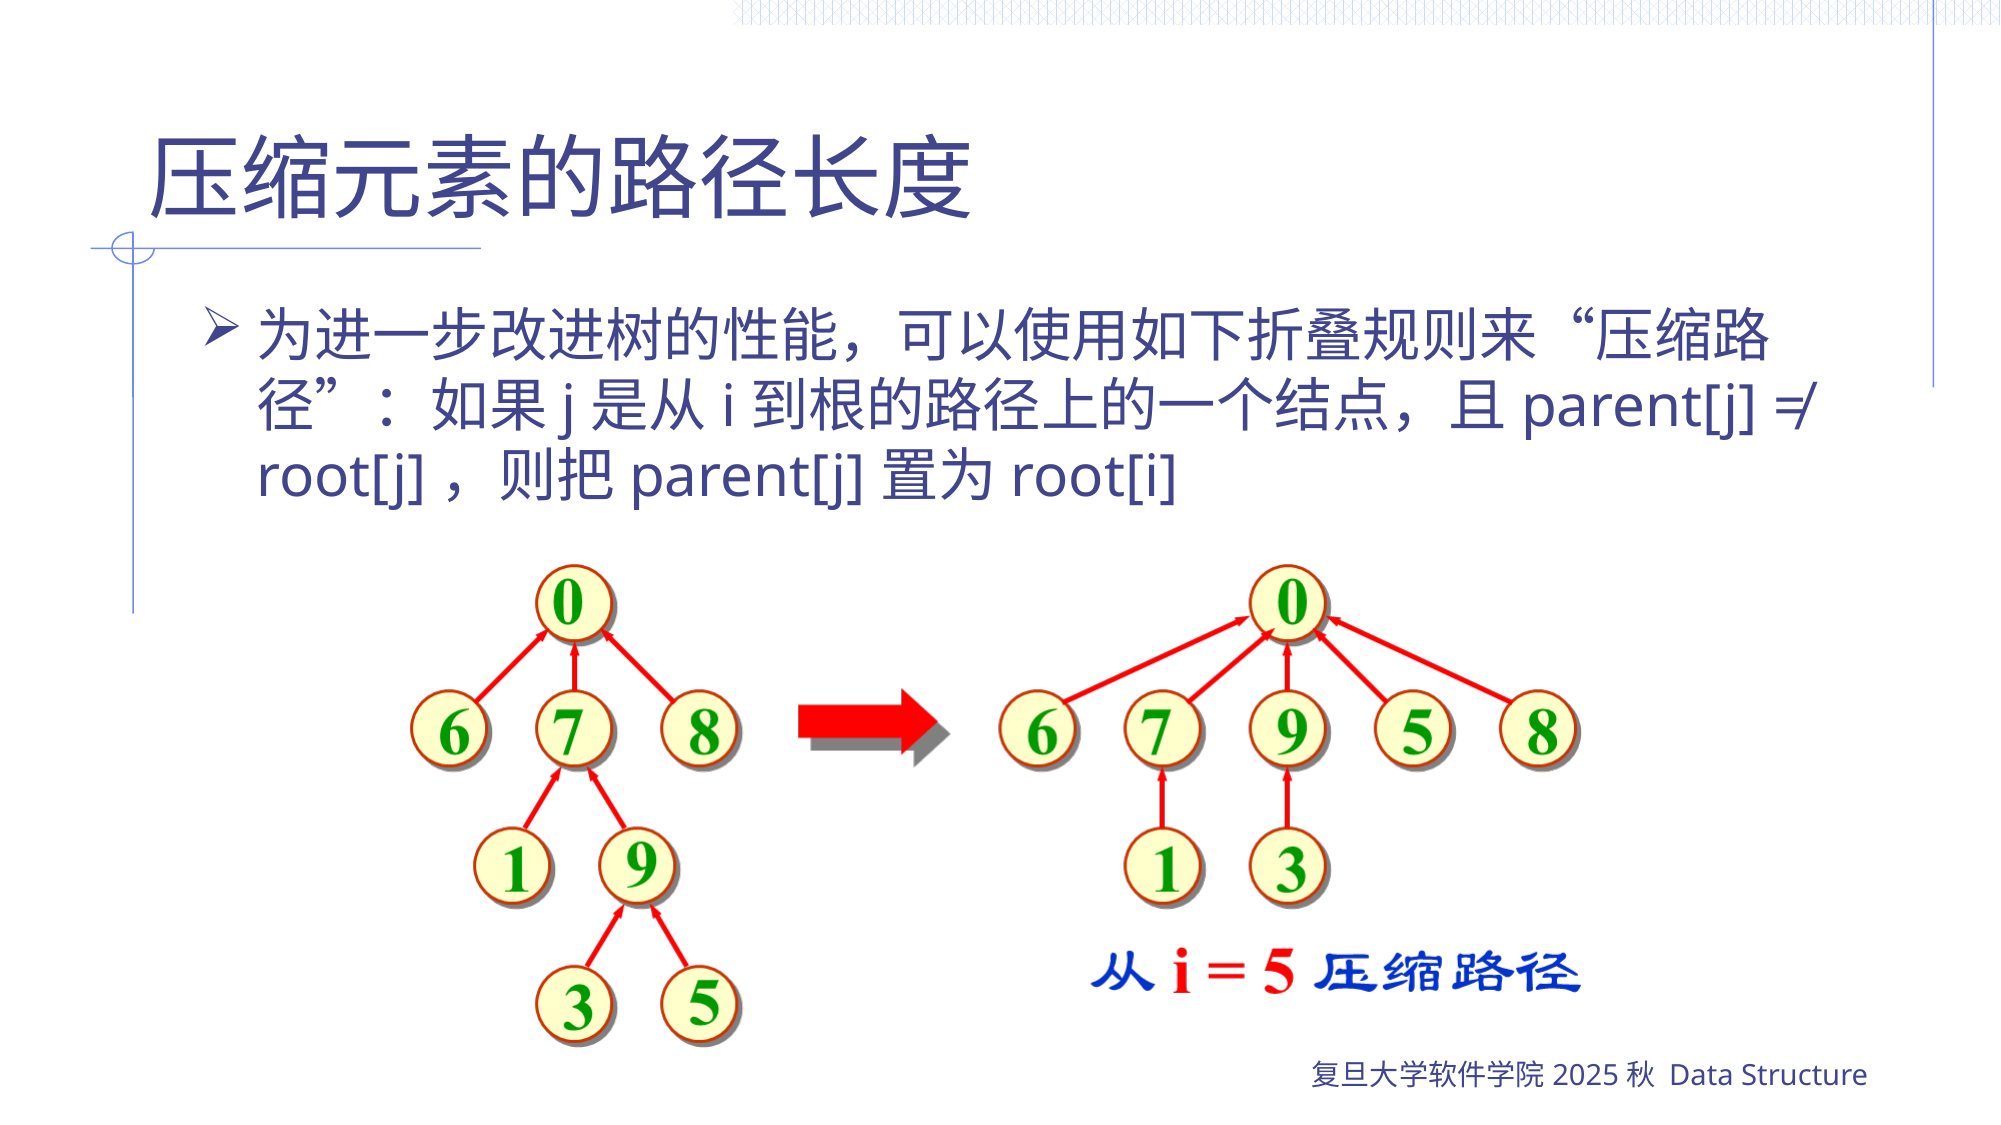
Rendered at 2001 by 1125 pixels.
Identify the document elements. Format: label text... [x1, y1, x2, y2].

list 为进一步改进树的性能，可以使用如下折叠规则来“压缩路径”：如果j是从i到根的路径上的一个结点，且parent[j] ≠ root[j]，则把parent[j]置为root[i] [184, 290, 1912, 966]
picture [397, 538, 1623, 1086]
title 压缩元素的路径长度 [133, 50, 1834, 238]
